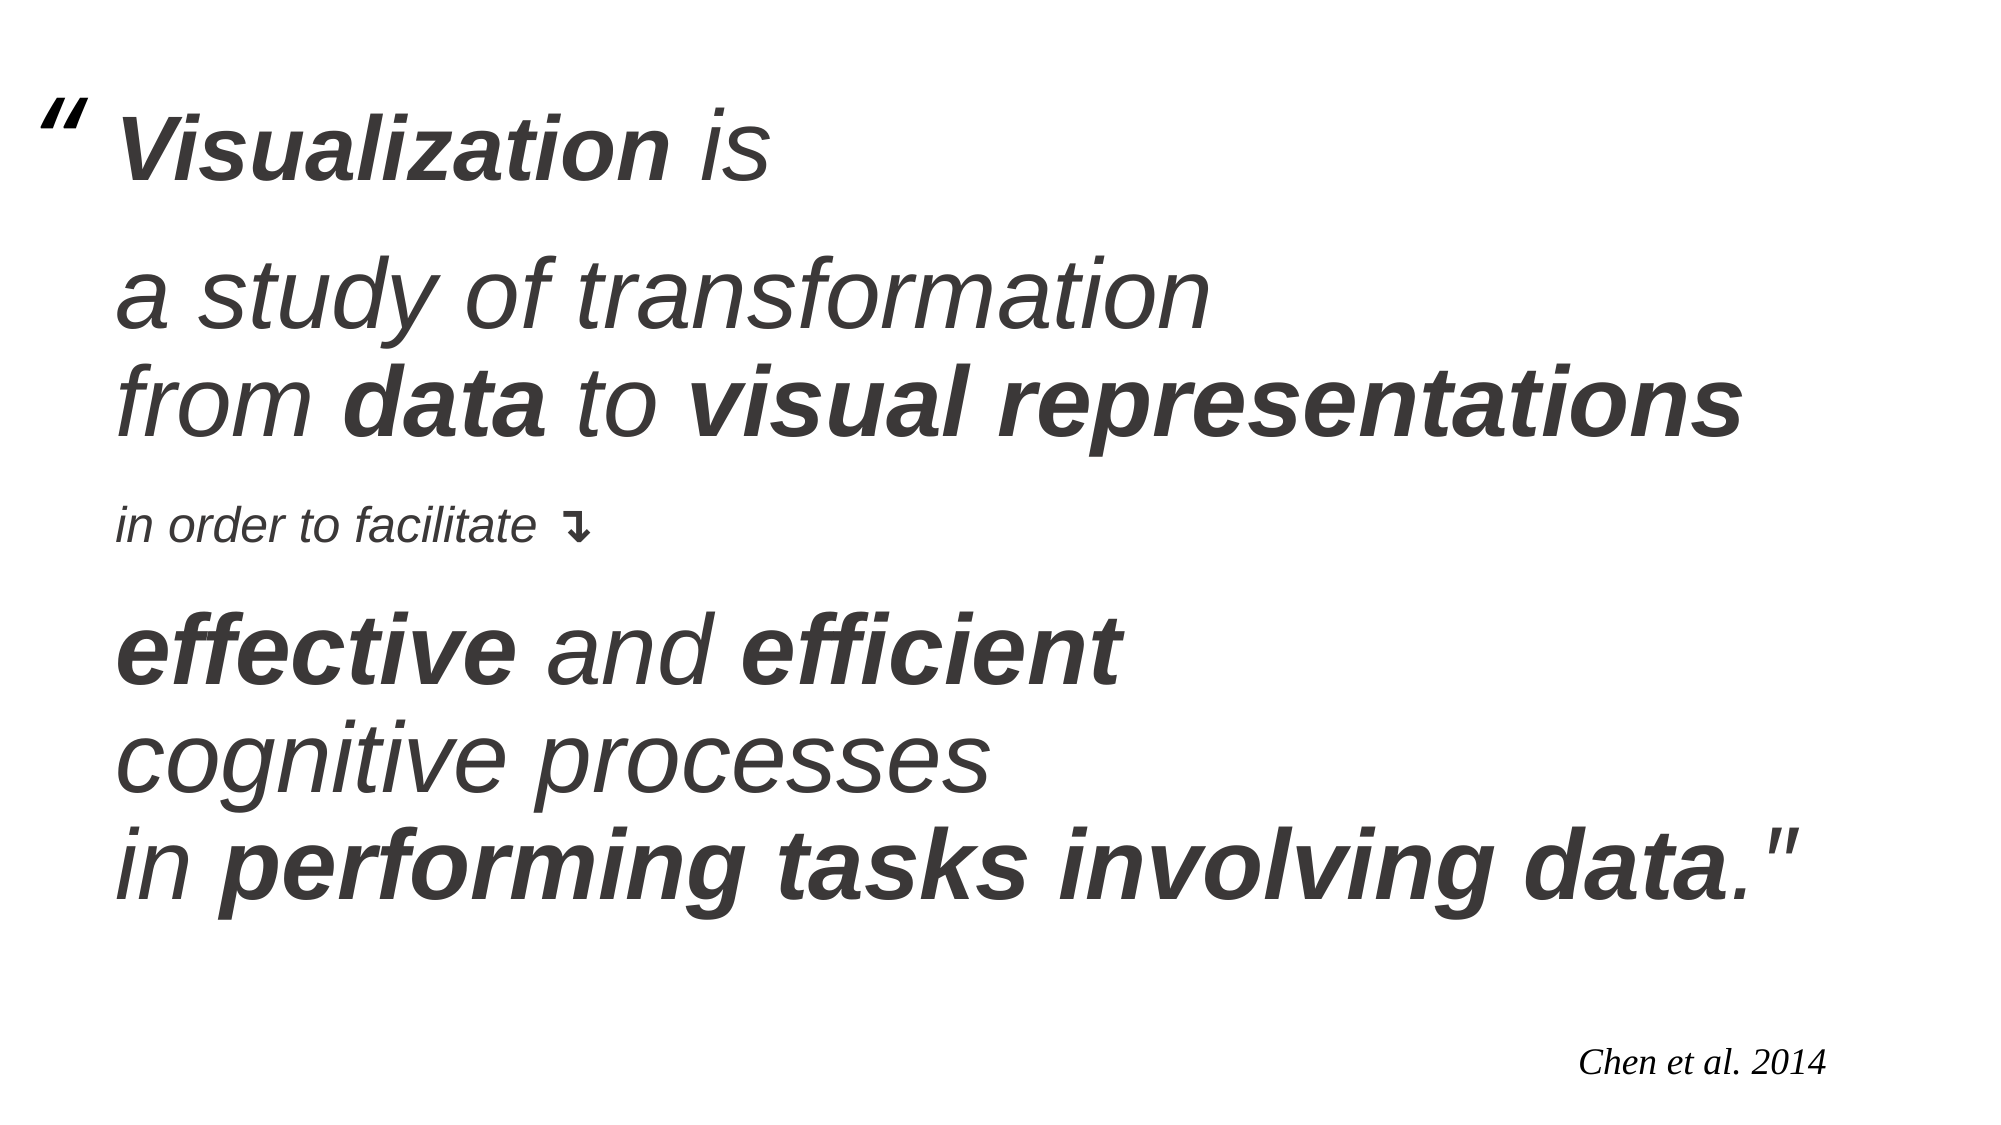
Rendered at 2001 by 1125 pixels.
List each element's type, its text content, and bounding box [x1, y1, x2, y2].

text_box Chen et al. 2014 [1563, 1029, 1842, 1090]
text_box “ [19, 54, 127, 220]
text_box Visualization is a study of transformation from data to visual representations in order to facilitate ↴ effective and efficient cognitive processes in performing tasks involving data." [100, 86, 1957, 834]
